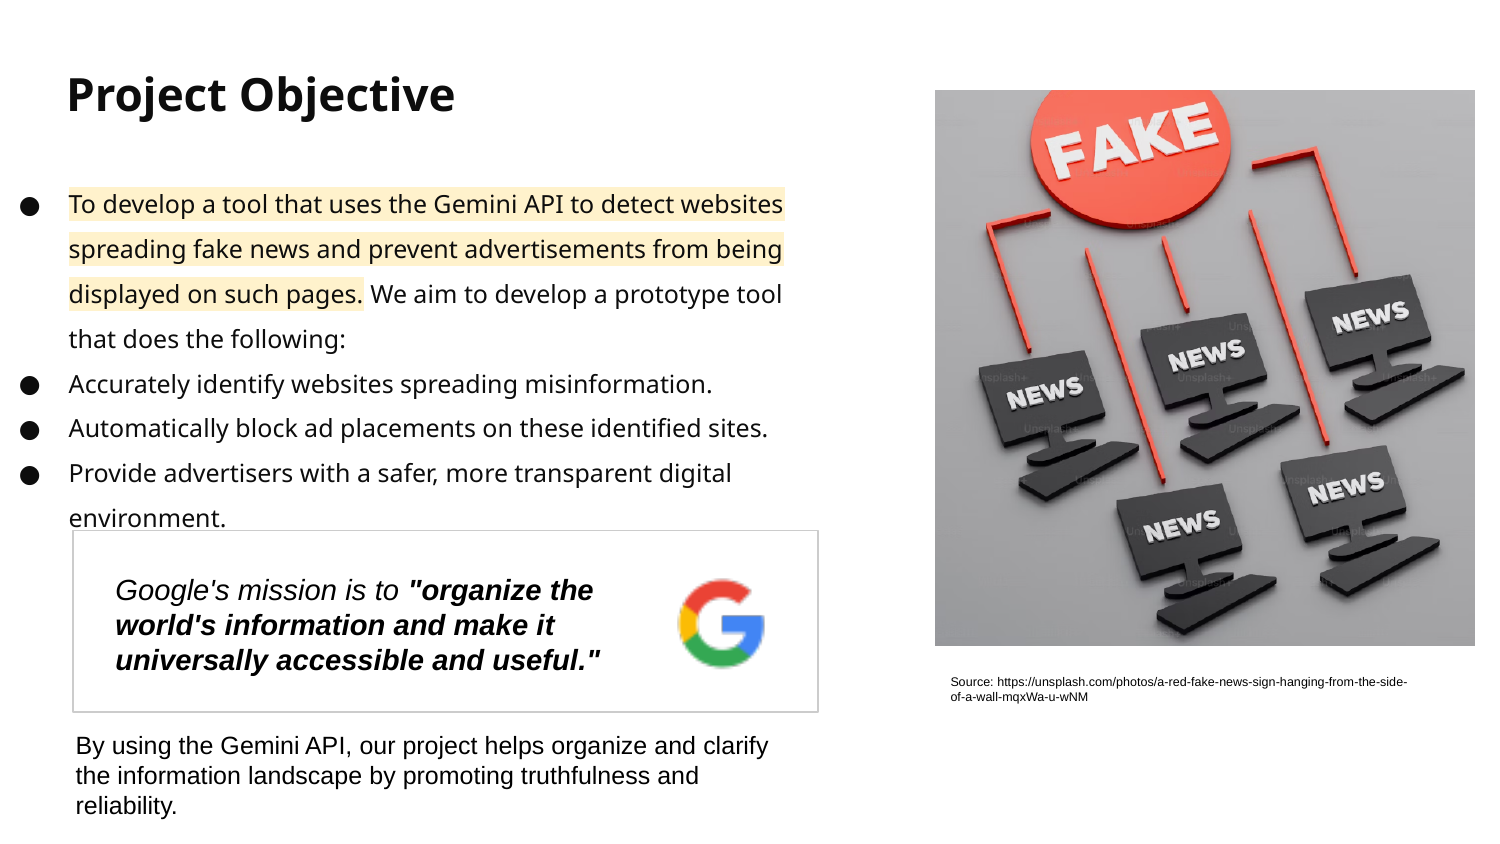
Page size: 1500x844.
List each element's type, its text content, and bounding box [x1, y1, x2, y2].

picture [935, 87, 1476, 646]
text_box To develop a tool that uses the Gemini API to detect websites spreading fake news and prevent advertisements from being displayed on such pages. We aim to develop a prototype tool that does the following: Accurately identify websites spreading misinformation. Automatically block ad placements on these identified sites. Provide advertisers with a safer, more transparent digital environment. [0, 158, 824, 548]
text_box By using the Gemini API, our project helps organize and clarify the information landscape by promoting truthfulness and reliability. [60, 714, 806, 835]
text_box Project Objective [51, 41, 705, 136]
picture [675, 577, 771, 672]
text_box Source: https://unsplash.com/photos/a-red-fake-news-sign-hanging-from-the-side-of-a-wall-mqxWa-u-wNM [935, 658, 1428, 719]
text_box [72, 530, 818, 712]
